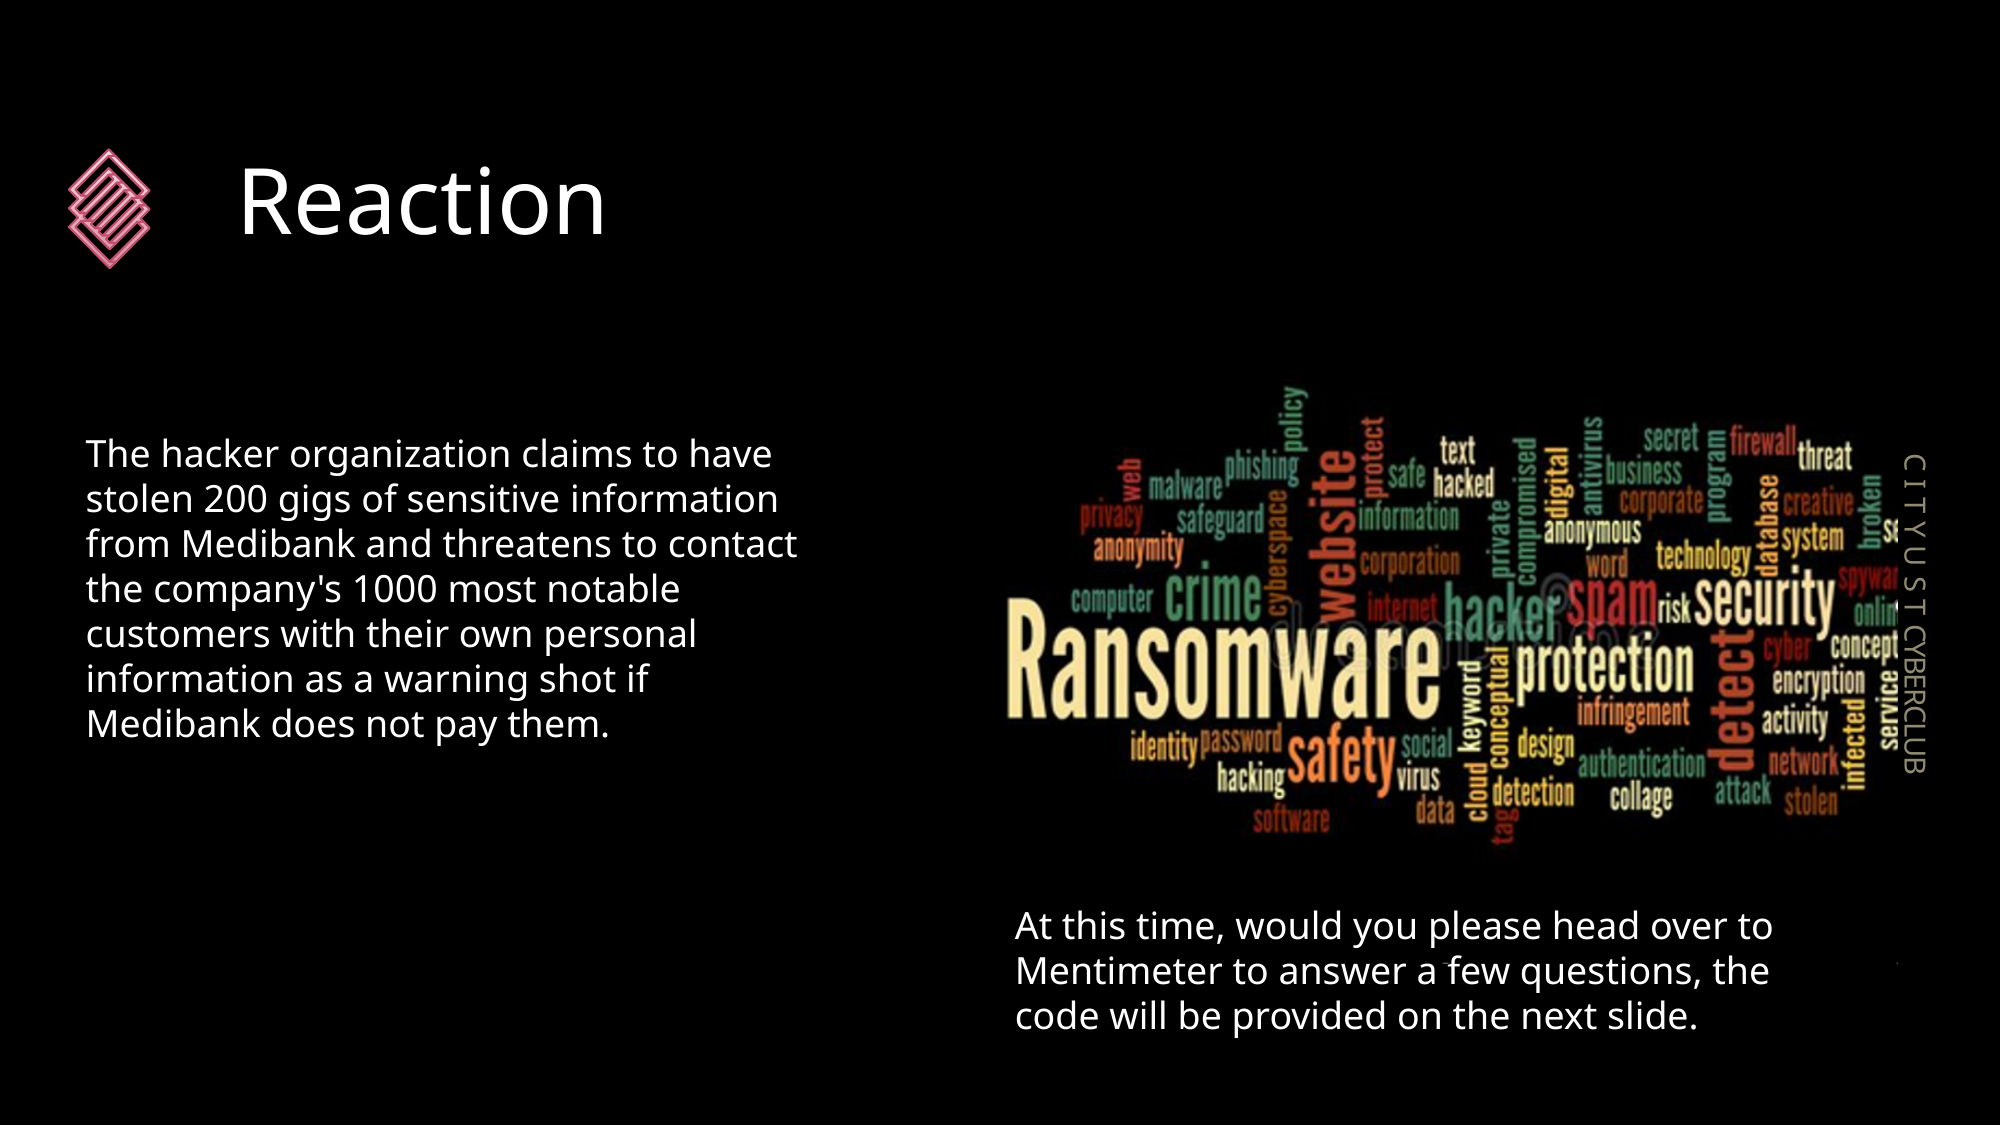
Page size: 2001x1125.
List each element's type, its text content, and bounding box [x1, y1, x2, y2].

picture [999, 260, 1899, 964]
text_box Reaction [221, 135, 777, 260]
text_box C I T Y U S T CYBERCLUB [1897, 451, 1930, 1047]
text_box The hacker organization claims to have stolen 200 gigs of sensitive information from Medibank and threatens to contact the company's 1000 most notable customers with their own personal information as a warning shot if Medibank does not pay them. [70, 422, 842, 753]
text_box At this time, would you please head over to Mentimeter to answer a few questions, the code will be provided on the next slide. [999, 975, 1846, 1045]
